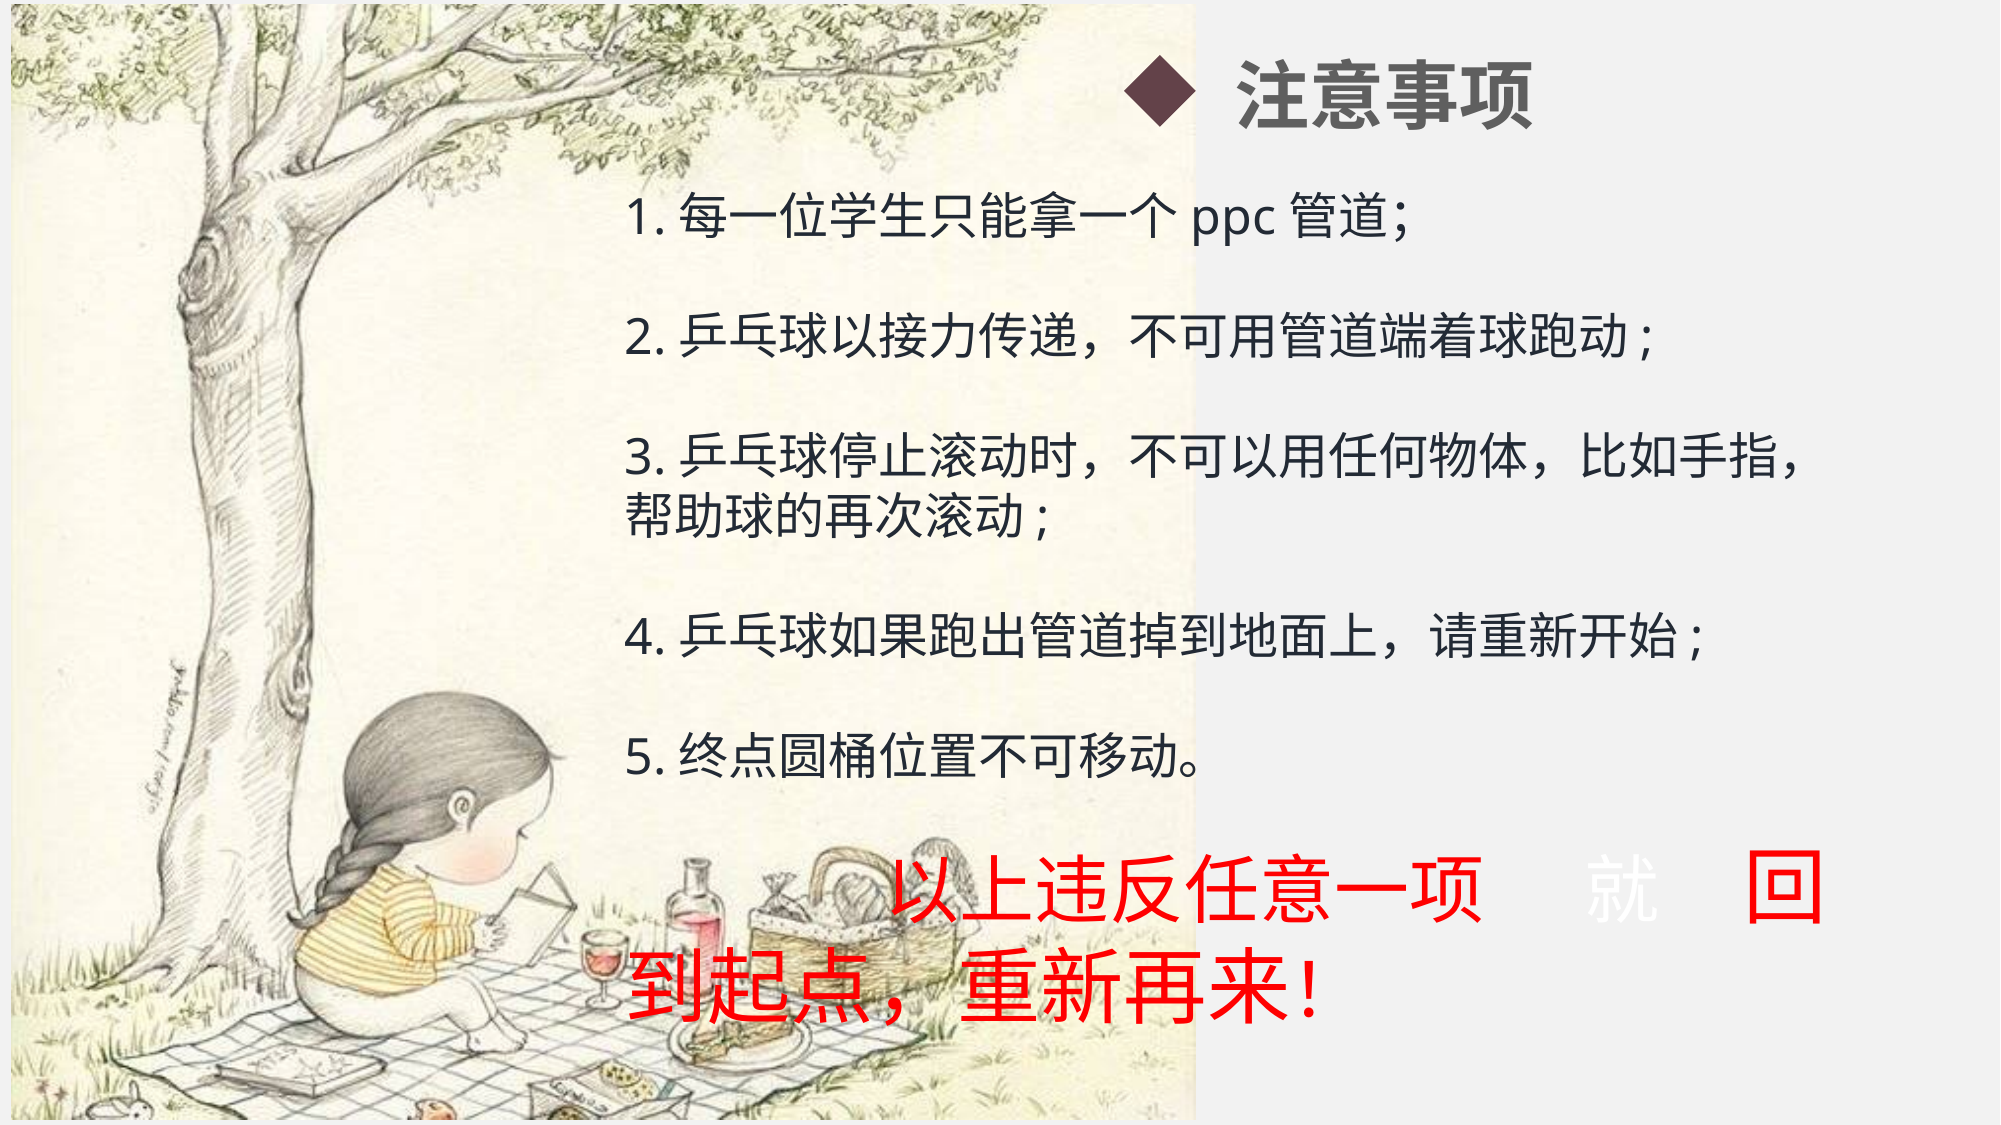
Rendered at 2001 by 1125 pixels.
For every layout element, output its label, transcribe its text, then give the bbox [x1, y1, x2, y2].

text_box 注意事项 [1220, 41, 1865, 146]
text_box 1.每一位学生只能拿一个ppc管道； 2.乒乓球以接力传递，不可用管道端着球跑动; 3.乒乓球停止滚动时，不可以用任何物体，比如手指，帮助球的再次滚动; 4.乒乓球如果跑出管道掉到地面上，请重新开始; 5.终点圆桶位置不可移动。 以上违反任意一项 就 回到起点，重新再来！ [609, 177, 1865, 1125]
picture [11, 4, 1196, 1121]
